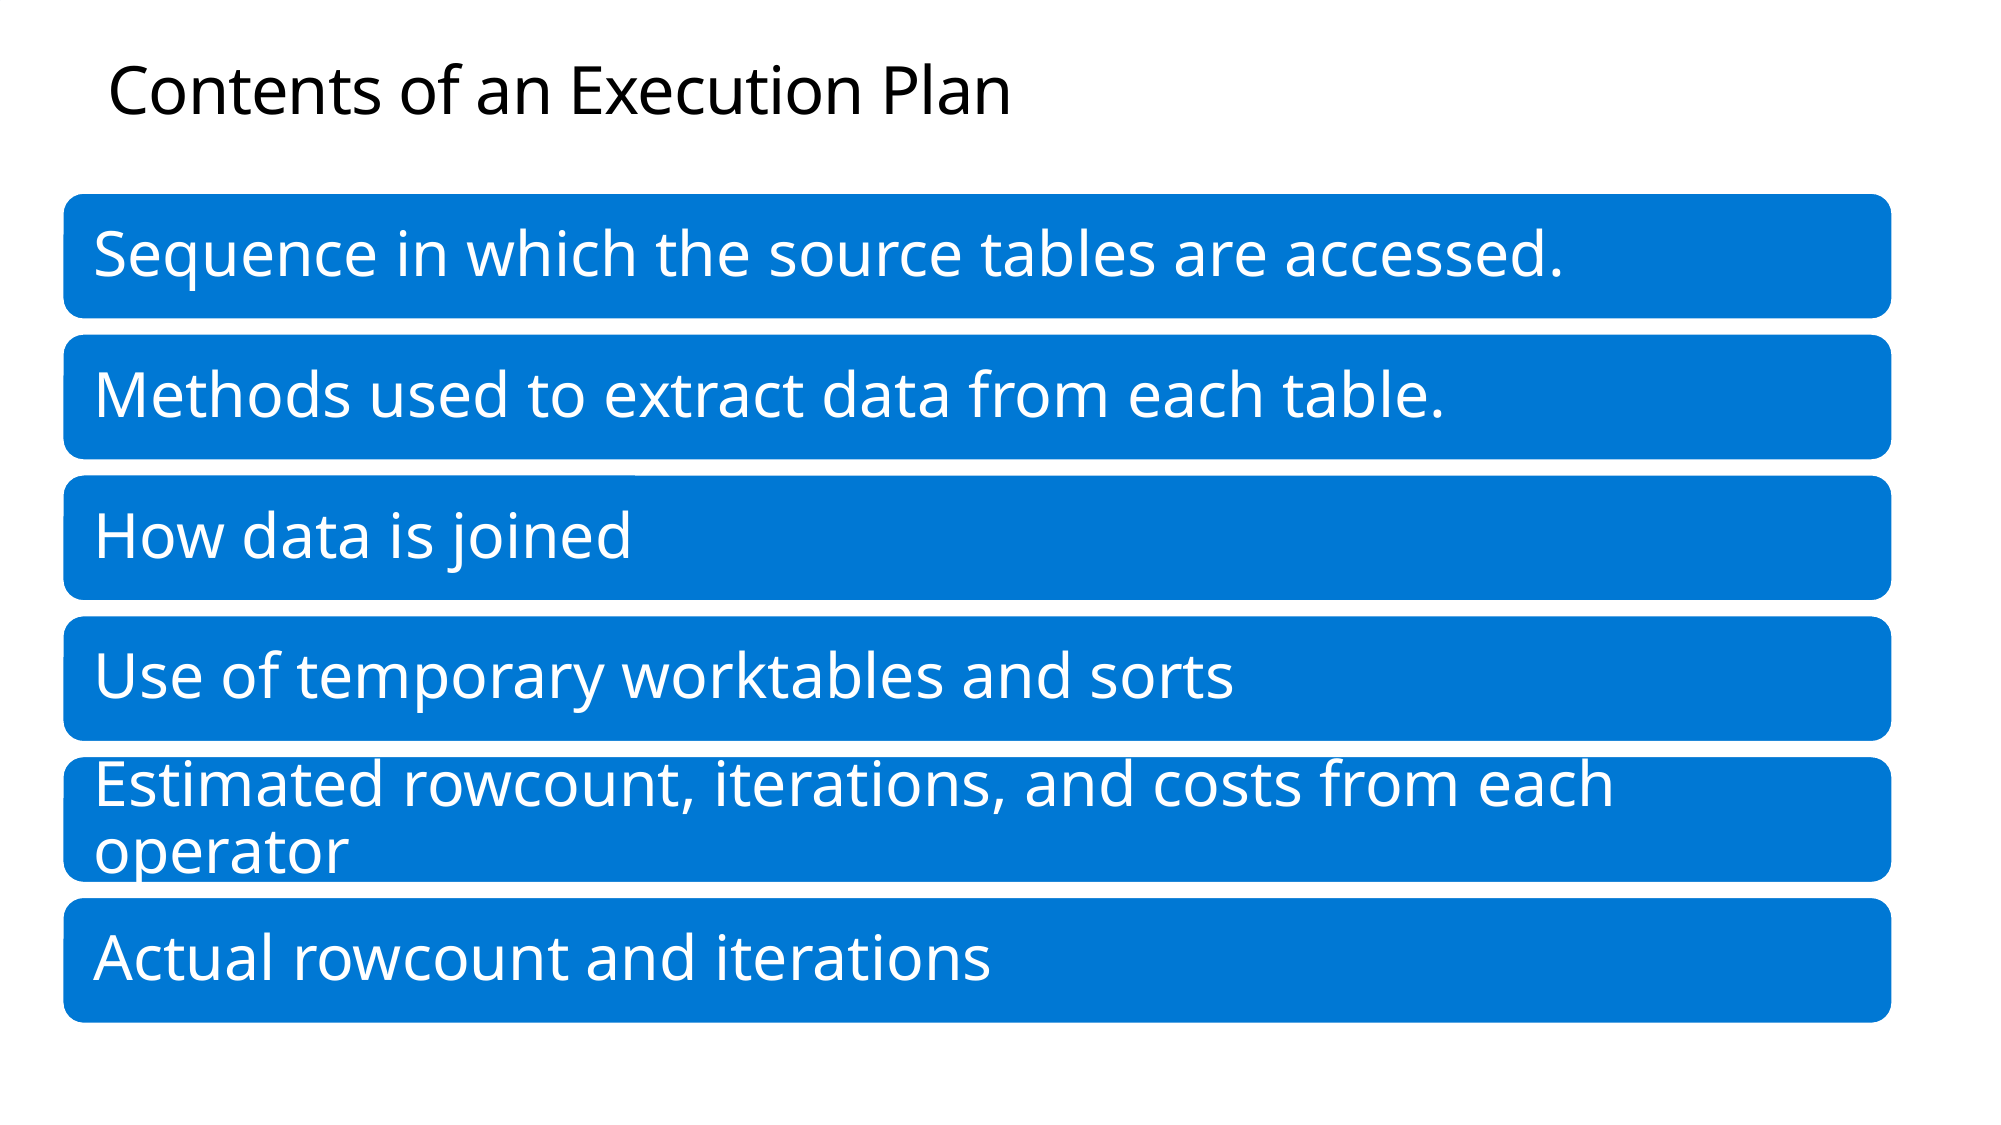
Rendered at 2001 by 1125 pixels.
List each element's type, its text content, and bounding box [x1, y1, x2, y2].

title Contents of an Execution Plan [107, 52, 1893, 129]
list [62, 187, 1893, 1029]
